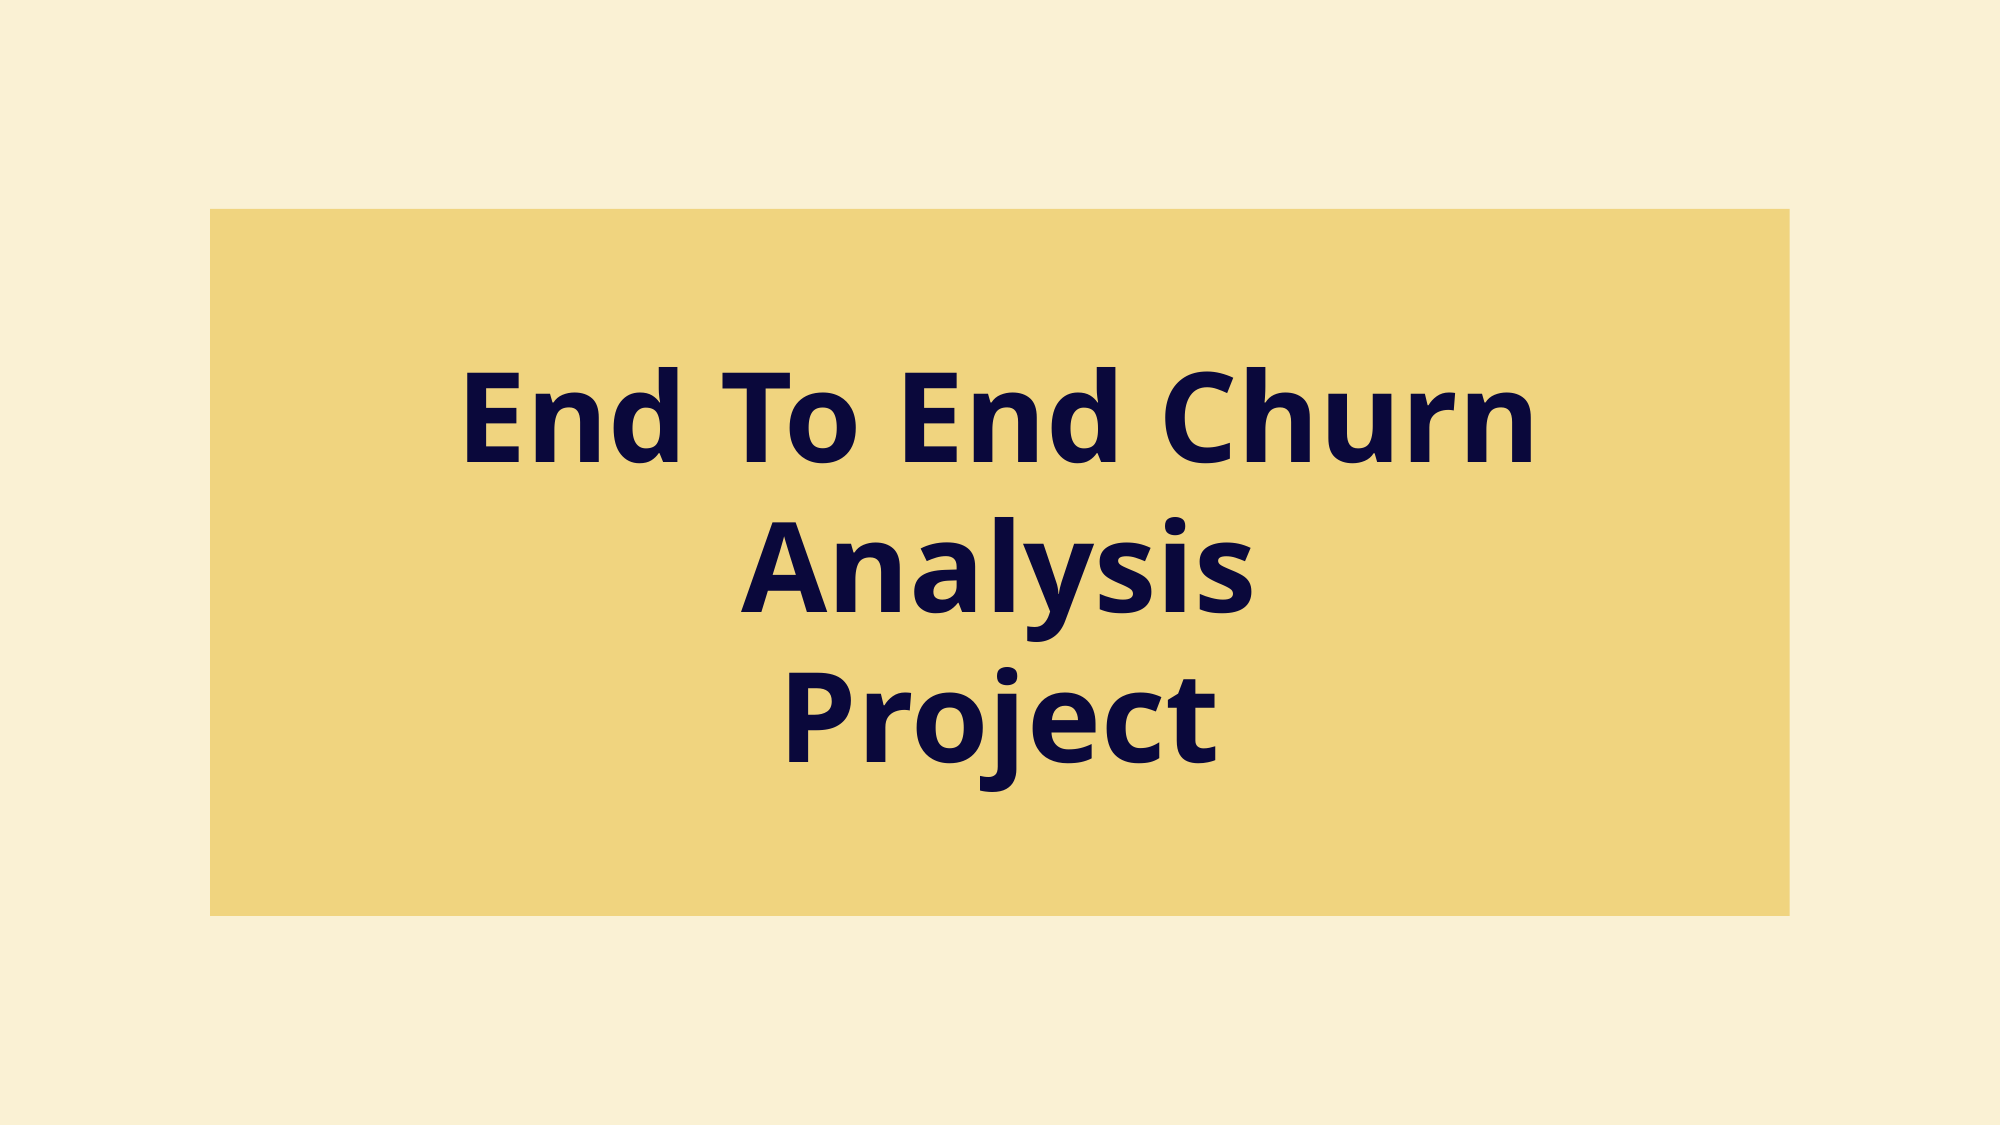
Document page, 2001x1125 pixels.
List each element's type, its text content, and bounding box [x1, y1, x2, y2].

title End To End Churn Analysis Project [209, 208, 1790, 917]
